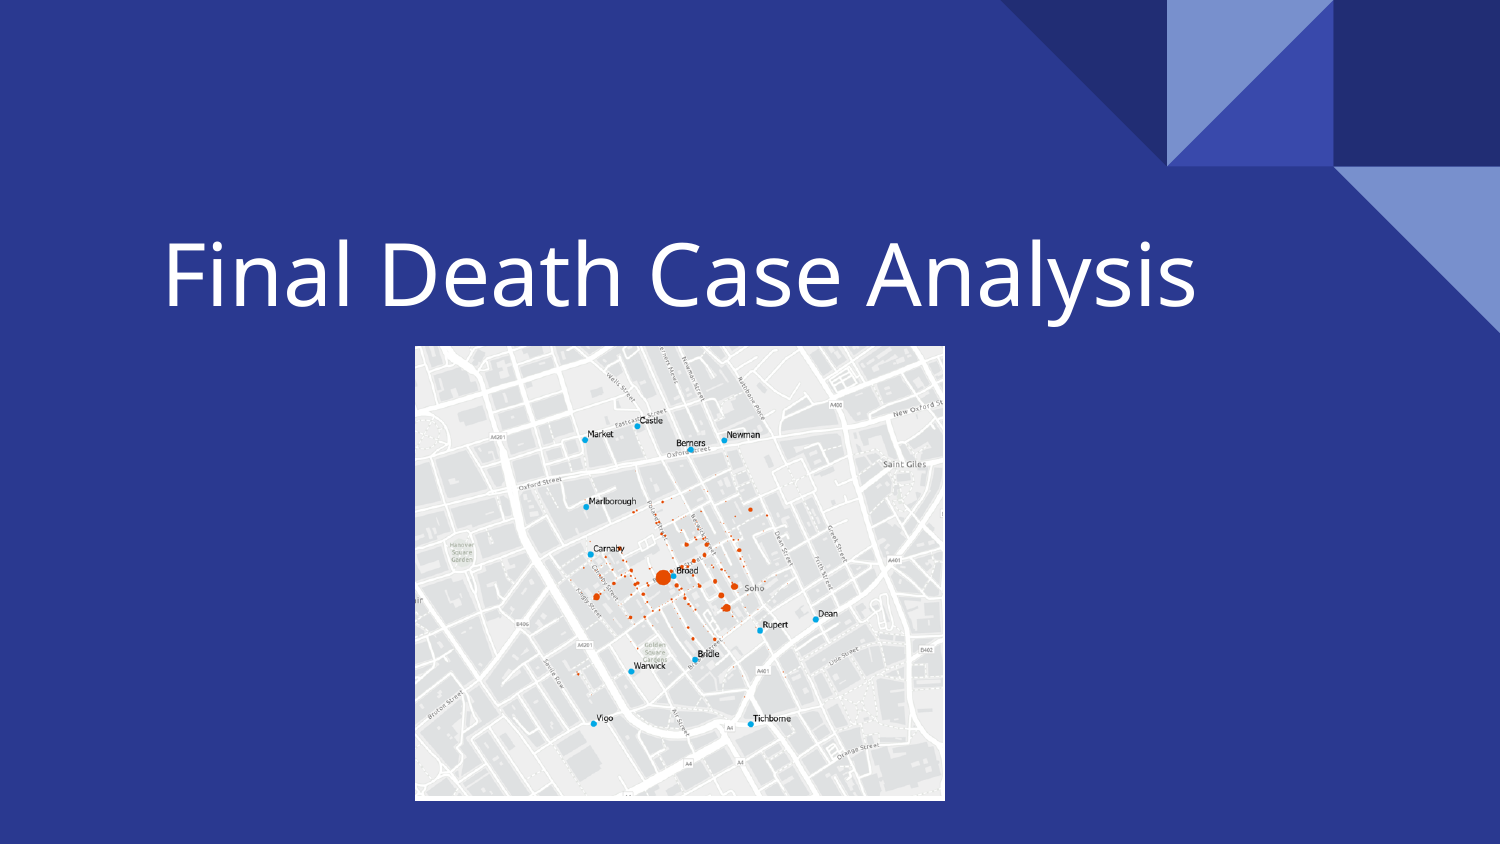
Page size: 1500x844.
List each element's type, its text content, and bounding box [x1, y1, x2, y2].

title Final Death Case Analysis [5, 201, 1355, 340]
picture [415, 346, 946, 802]
